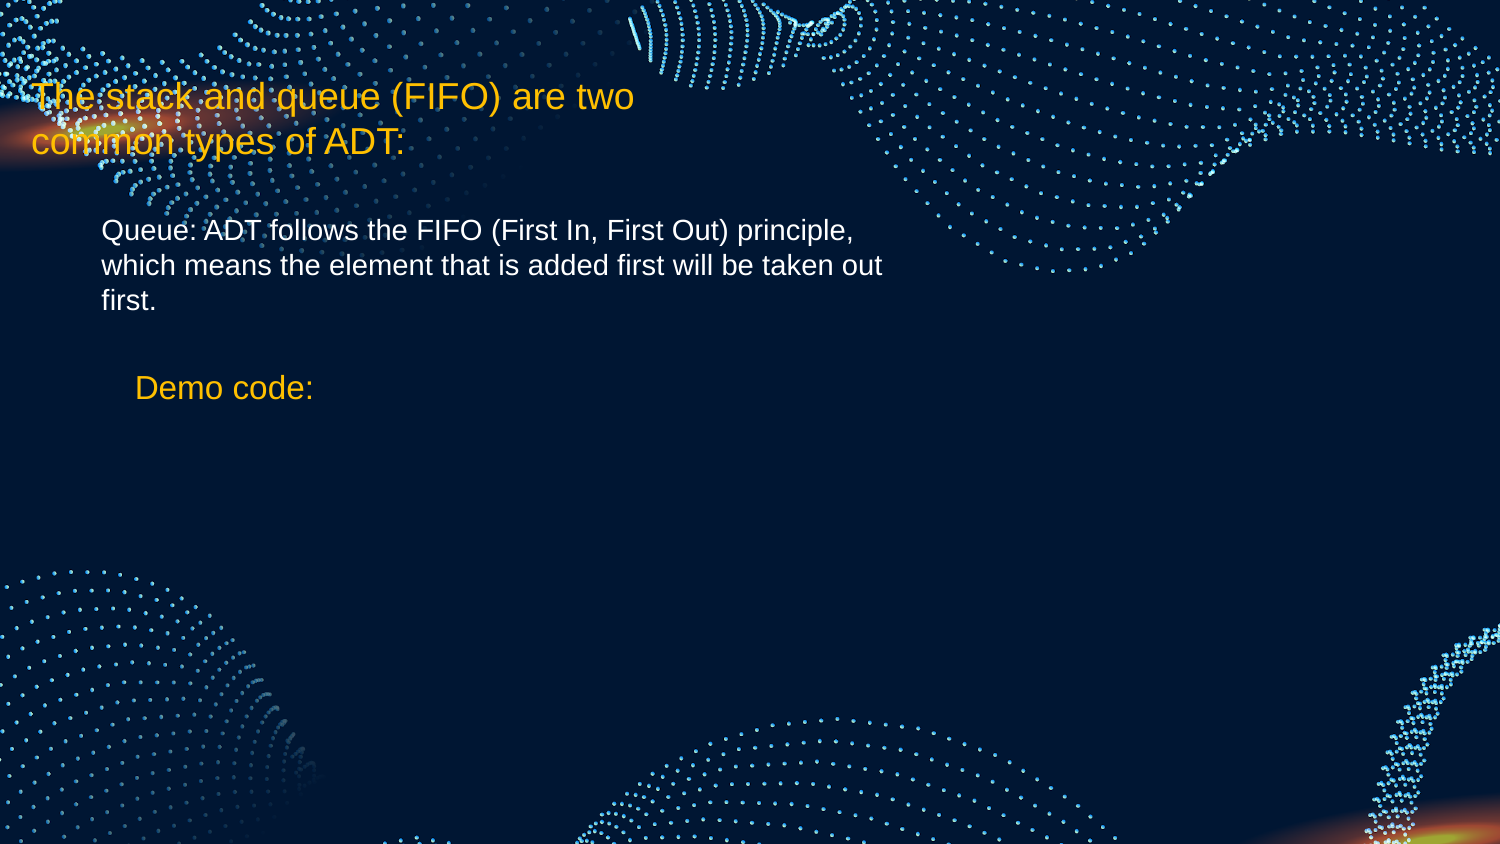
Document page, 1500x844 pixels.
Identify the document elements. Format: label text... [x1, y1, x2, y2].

text_box The stack and queue (FIFO) are two common types of ADT: [16, 64, 767, 170]
picture [0, 0, 1500, 844]
text_box Demo code: [120, 358, 363, 414]
text_box Queue: ADT follows the FIFO (First In, First Out) principle, which means the element that is added first will be taken out first. [86, 204, 911, 324]
